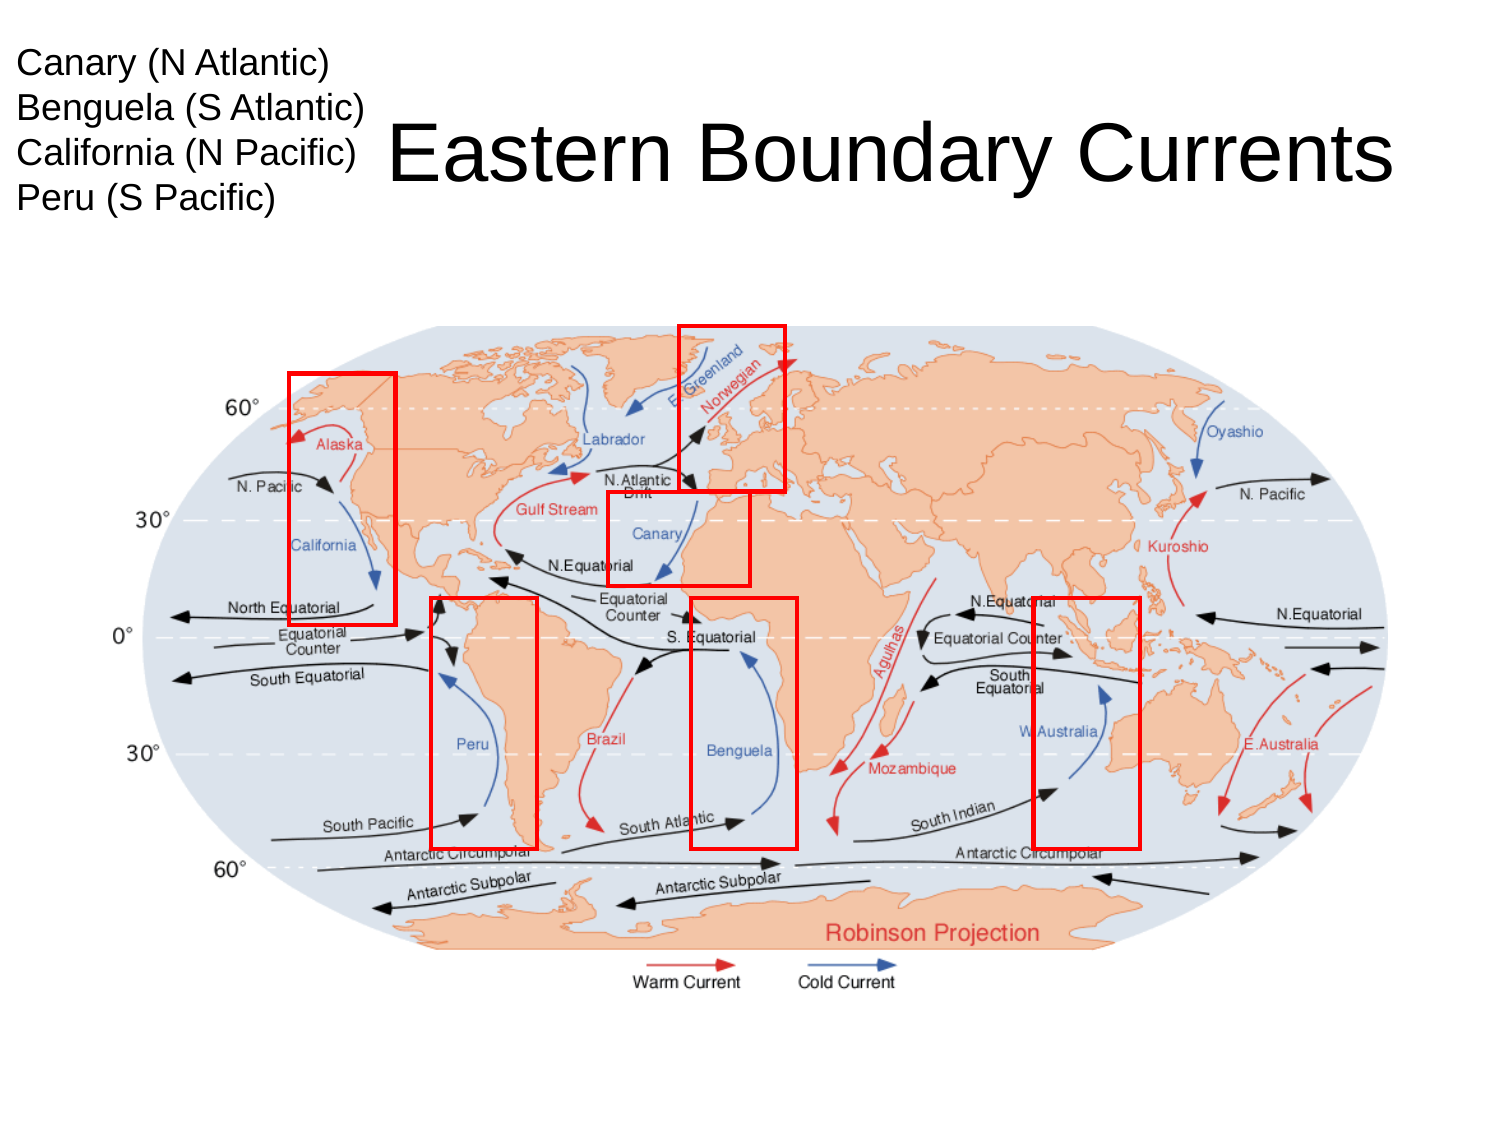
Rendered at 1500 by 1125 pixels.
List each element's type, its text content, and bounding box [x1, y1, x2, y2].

title Eastern Boundary Currents [381, 54, 1500, 243]
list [112, 326, 1388, 993]
text_box Canary (N Atlantic) Benguela (S Atlantic) California (N Pacific) Peru (S Pacific) [1, 30, 381, 316]
